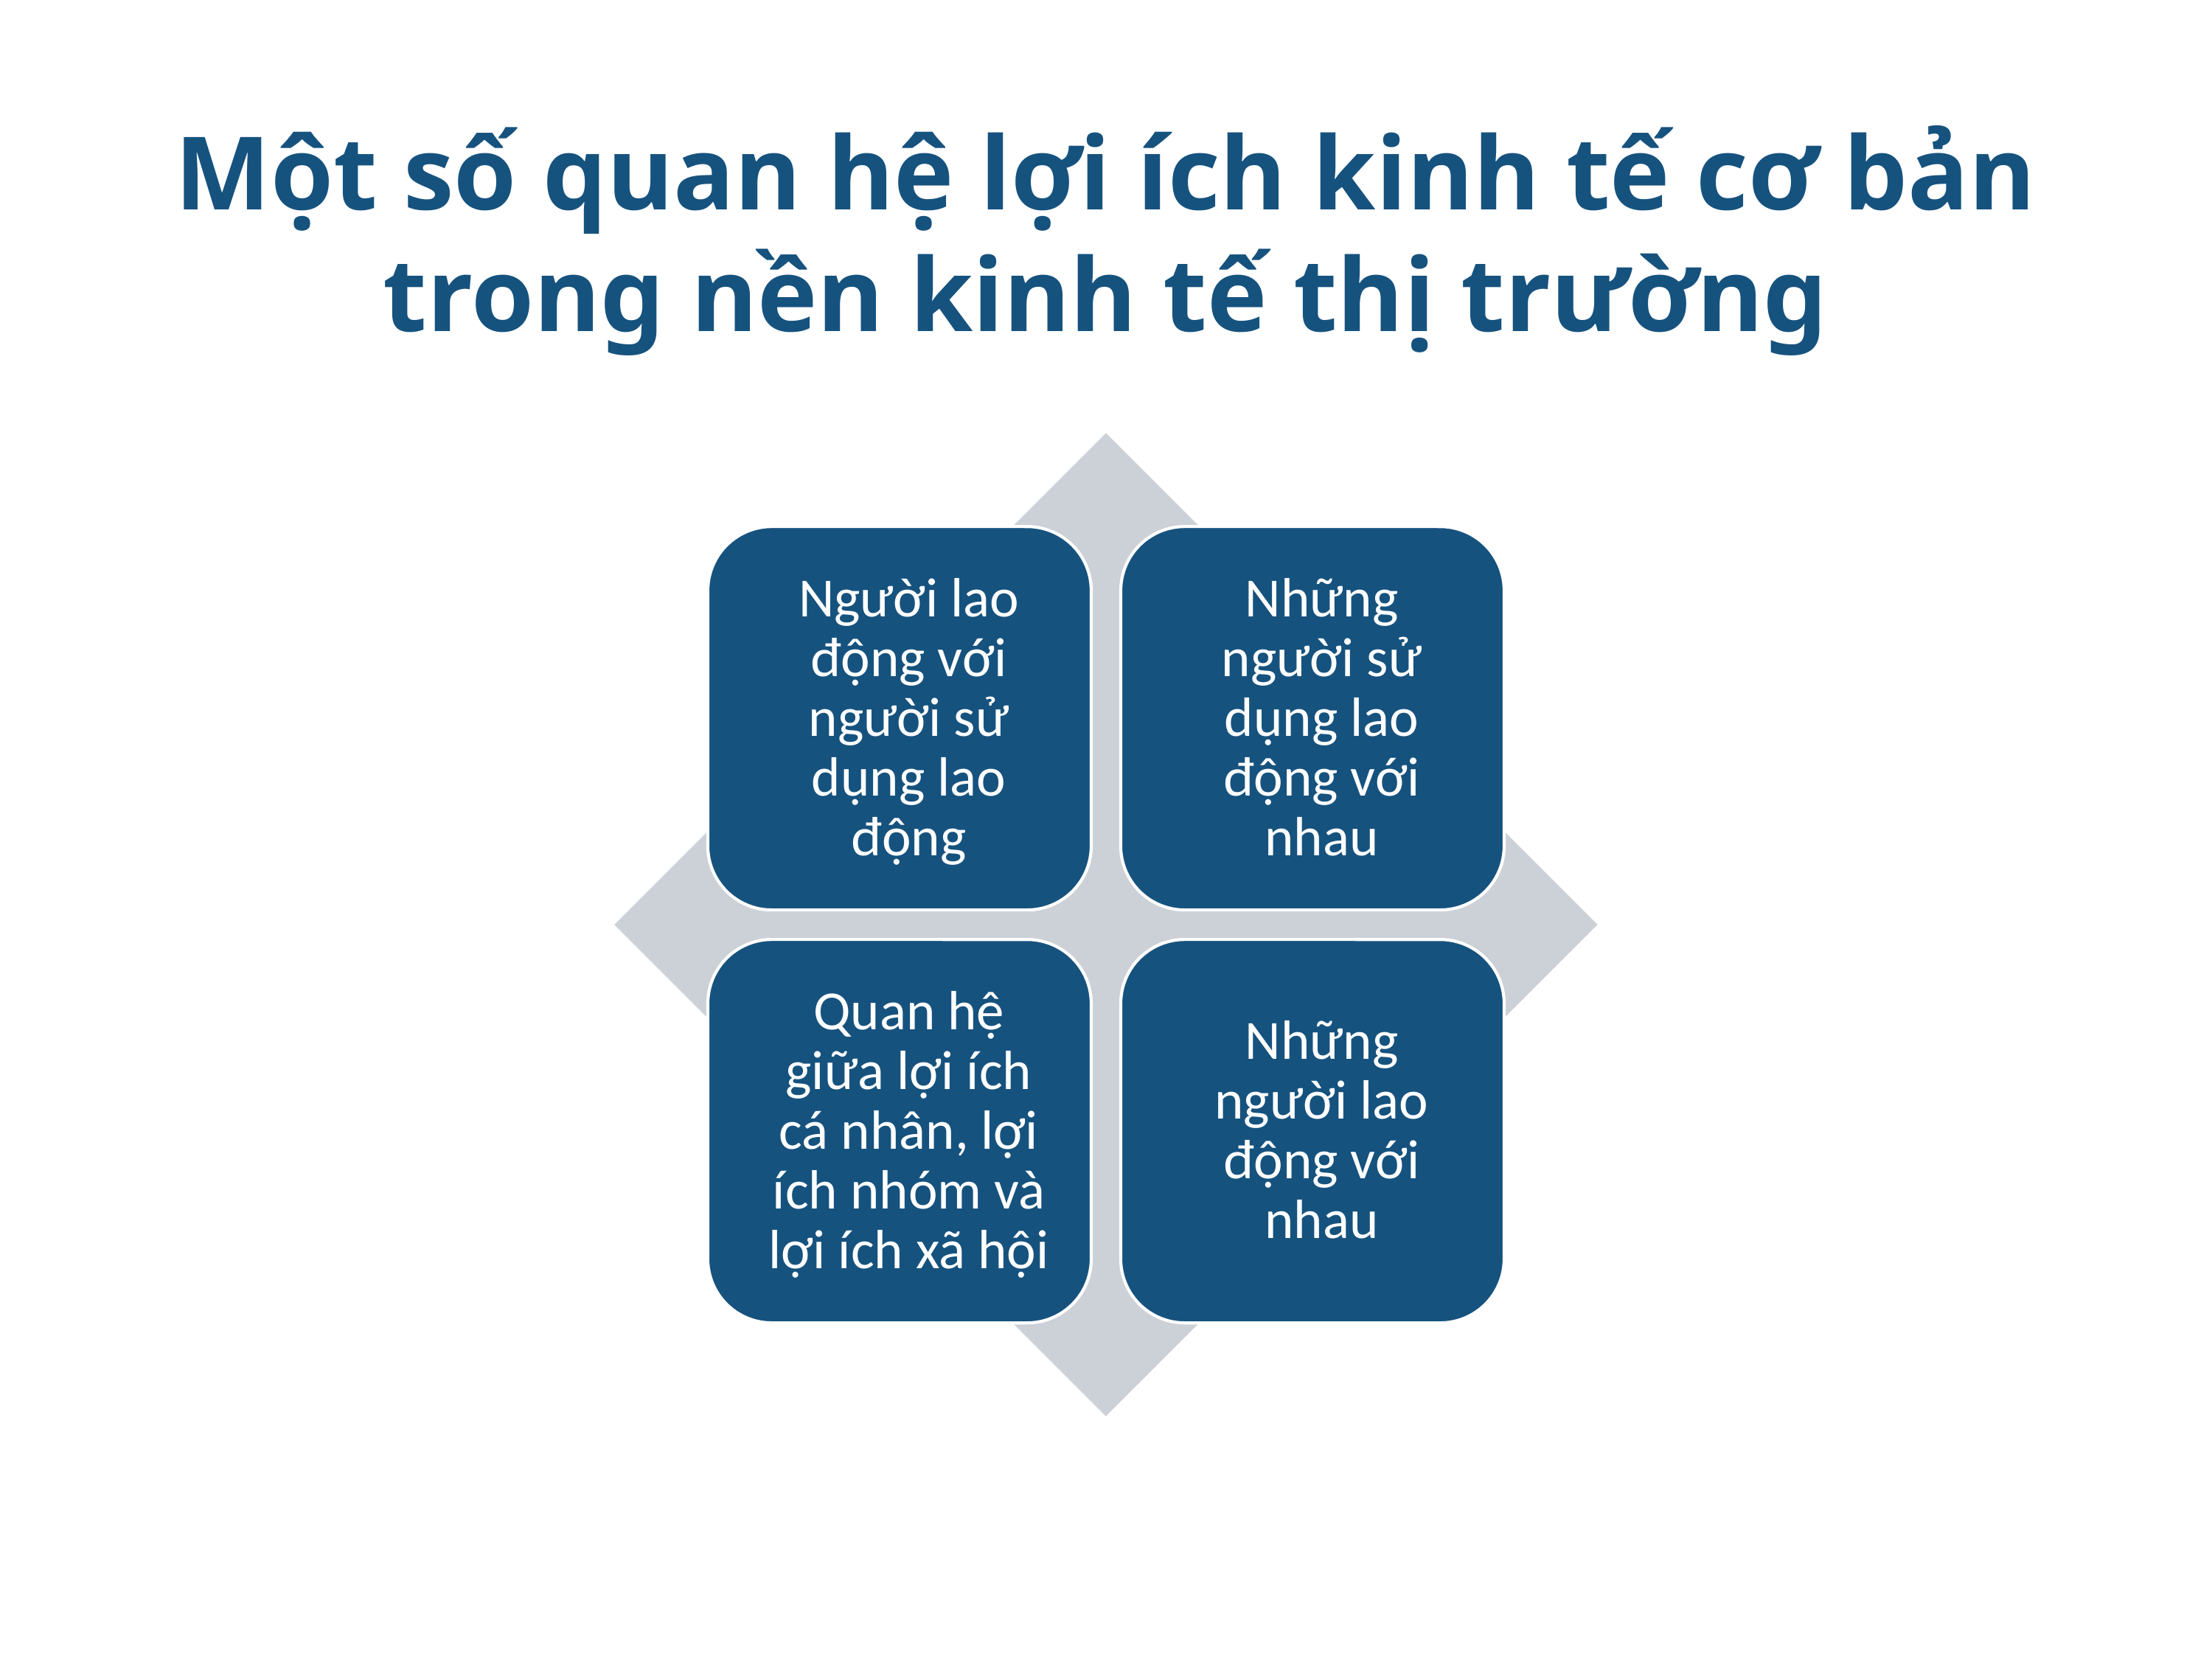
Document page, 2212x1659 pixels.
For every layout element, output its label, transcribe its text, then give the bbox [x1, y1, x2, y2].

title Một số quan hệ lợi ích kinh tế cơ bản trong nền kinh tế thị trường [111, 92, 2101, 369]
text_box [239, 433, 1973, 1416]
